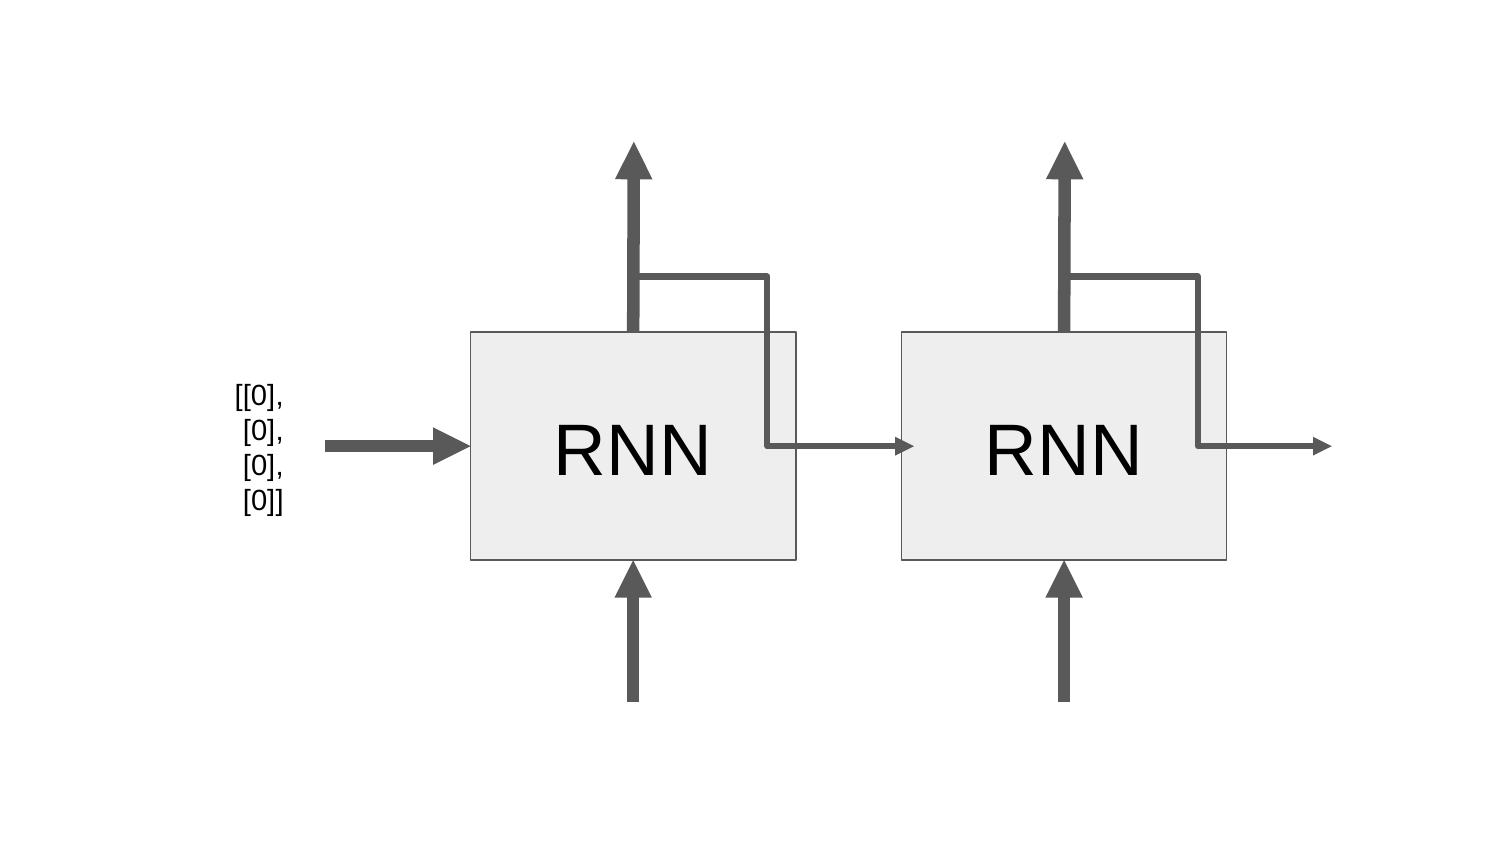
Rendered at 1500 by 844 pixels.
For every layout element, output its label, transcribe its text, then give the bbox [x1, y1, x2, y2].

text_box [633, 276, 902, 447]
text_box RNN [470, 332, 796, 561]
text_box [[0], [0], [0], [0]] [219, 361, 301, 531]
text_box RNN [901, 332, 1227, 561]
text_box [1063, 276, 1333, 447]
